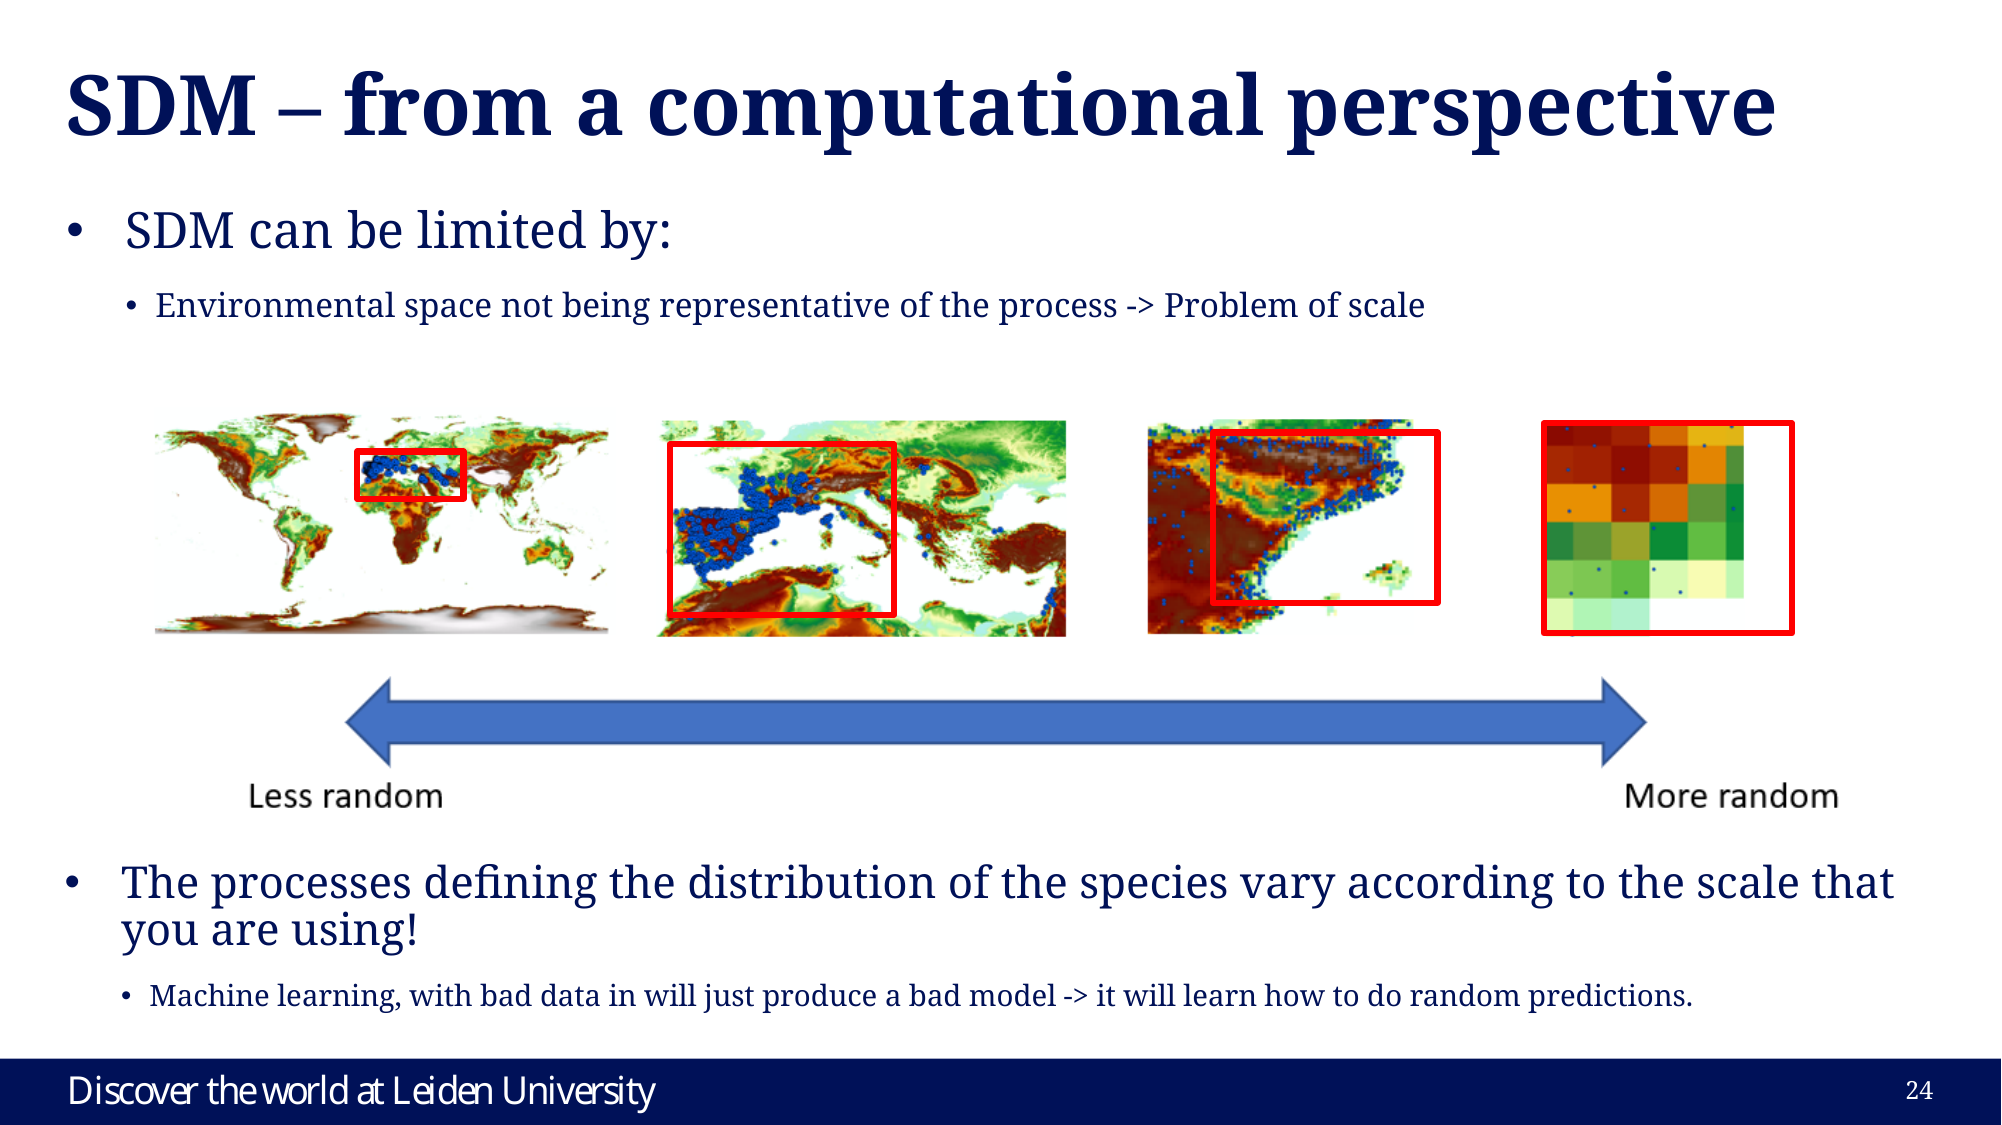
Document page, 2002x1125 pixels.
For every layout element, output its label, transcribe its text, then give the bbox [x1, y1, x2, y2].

list SDM can be limited by: Environmental space not being representative of the process -> Problem of scale [66, 205, 1970, 359]
text_box The processes defining the distribution of the species vary according to the scale that you are using! Machine learning, with bad data in will just produce a bad model -> it will learn how to do random predictions. [64, 860, 1968, 1014]
title SDM – from a computational perspective [66, 66, 1935, 138]
slide_number 24 [1498, 1061, 1949, 1122]
picture [144, 394, 1857, 833]
